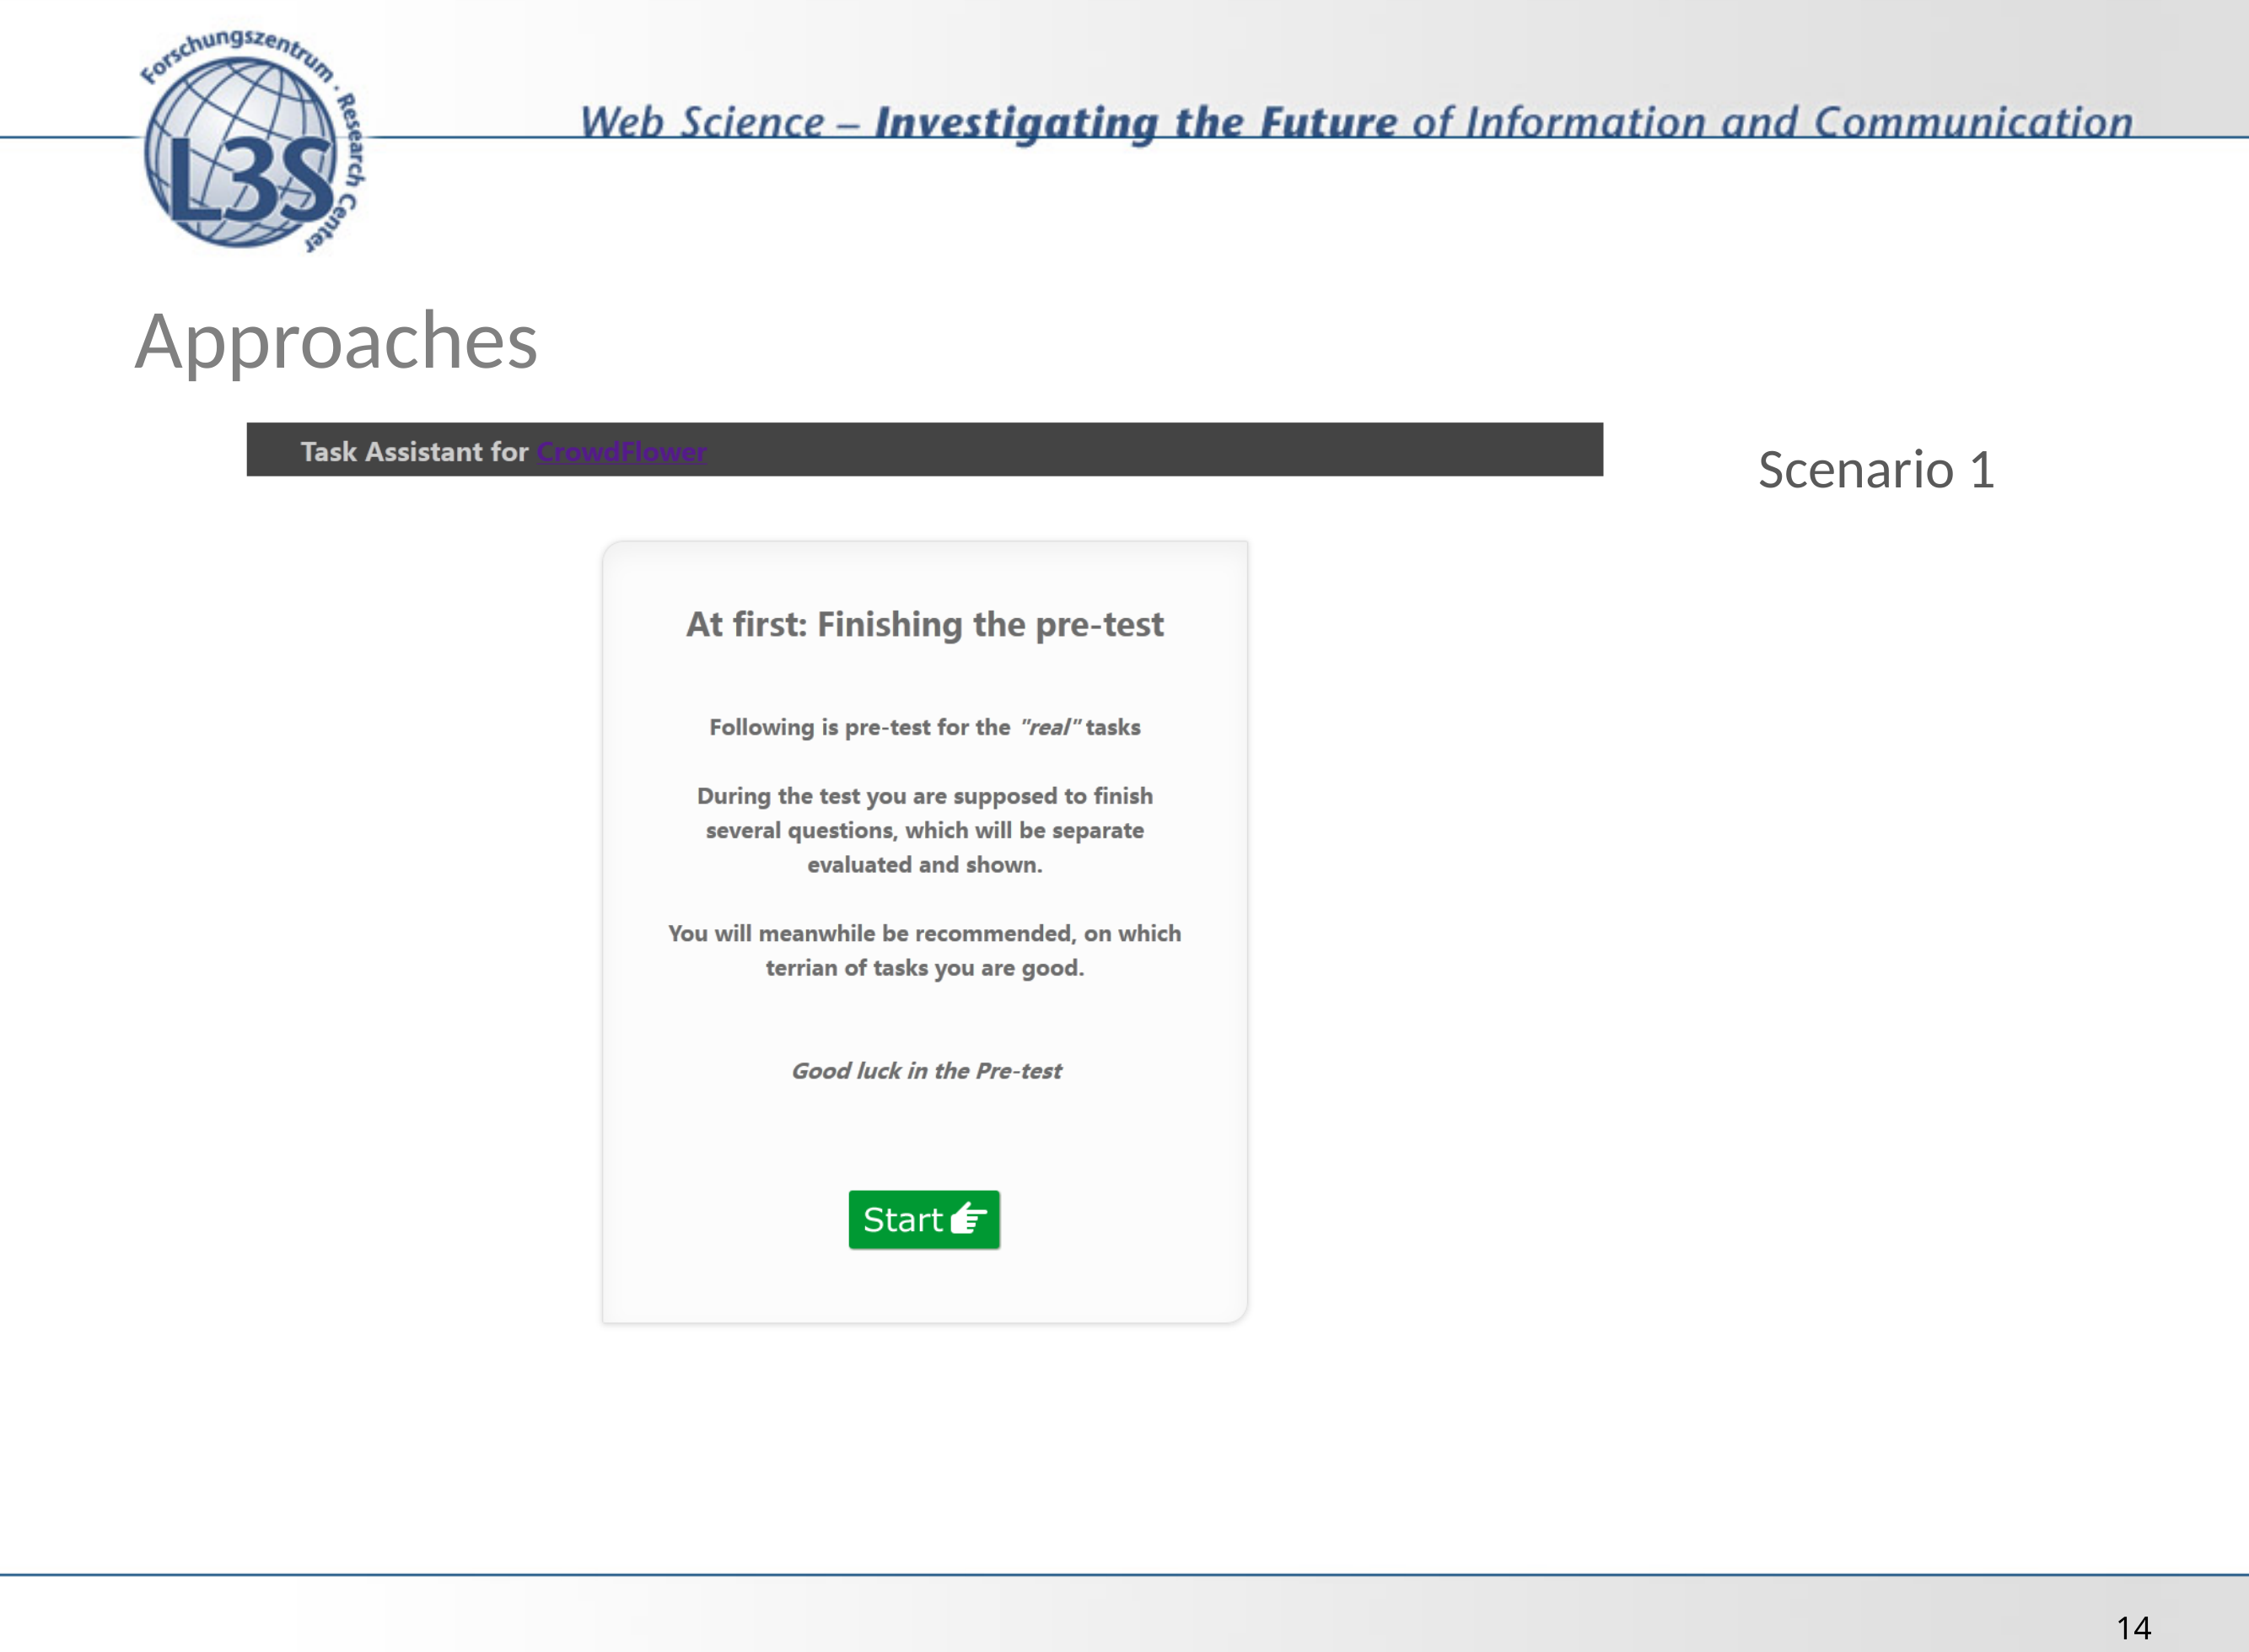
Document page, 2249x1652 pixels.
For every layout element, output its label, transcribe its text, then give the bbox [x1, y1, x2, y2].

text_box Scenario 1 [1746, 425, 2043, 506]
text_box Approaches [112, 288, 2174, 381]
text_box [1940, 1596, 2174, 1652]
picture [0, 0, 2249, 1652]
